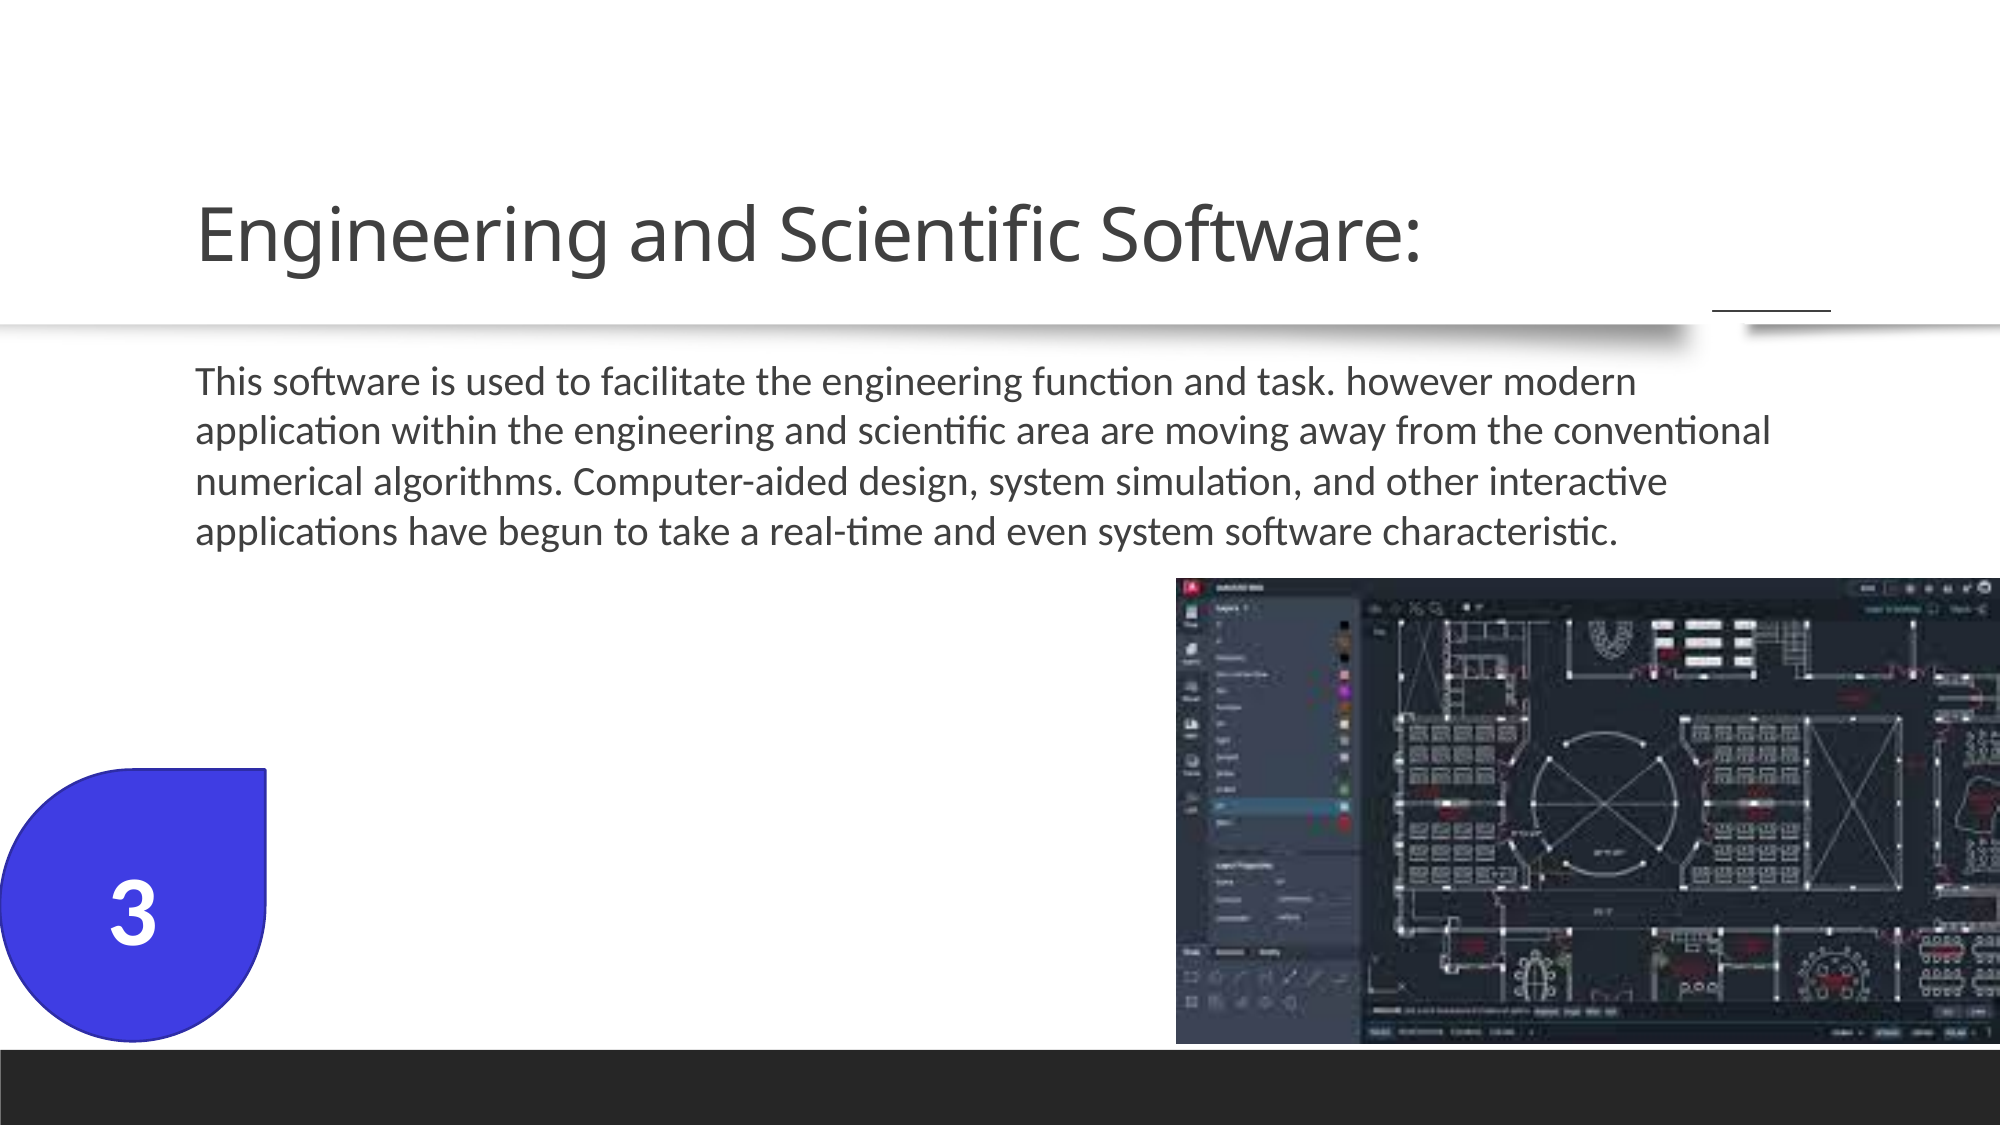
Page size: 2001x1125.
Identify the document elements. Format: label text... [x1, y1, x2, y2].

picture [1736, 323, 2000, 347]
picture [0, 325, 1713, 376]
text_box 3 [0, 768, 267, 1043]
list This software is used to facilitate the engineering function and task. however modern application within the engineering and scientific area are moving away from the conventional numerical algorithms. Computer-aided design, system simulation, and other interactive applications have begun to take a real-time and even system software characteristic. [180, 345, 1830, 963]
title Engineering and Scientific Software: [180, 47, 1830, 285]
picture [1175, 577, 2000, 1045]
